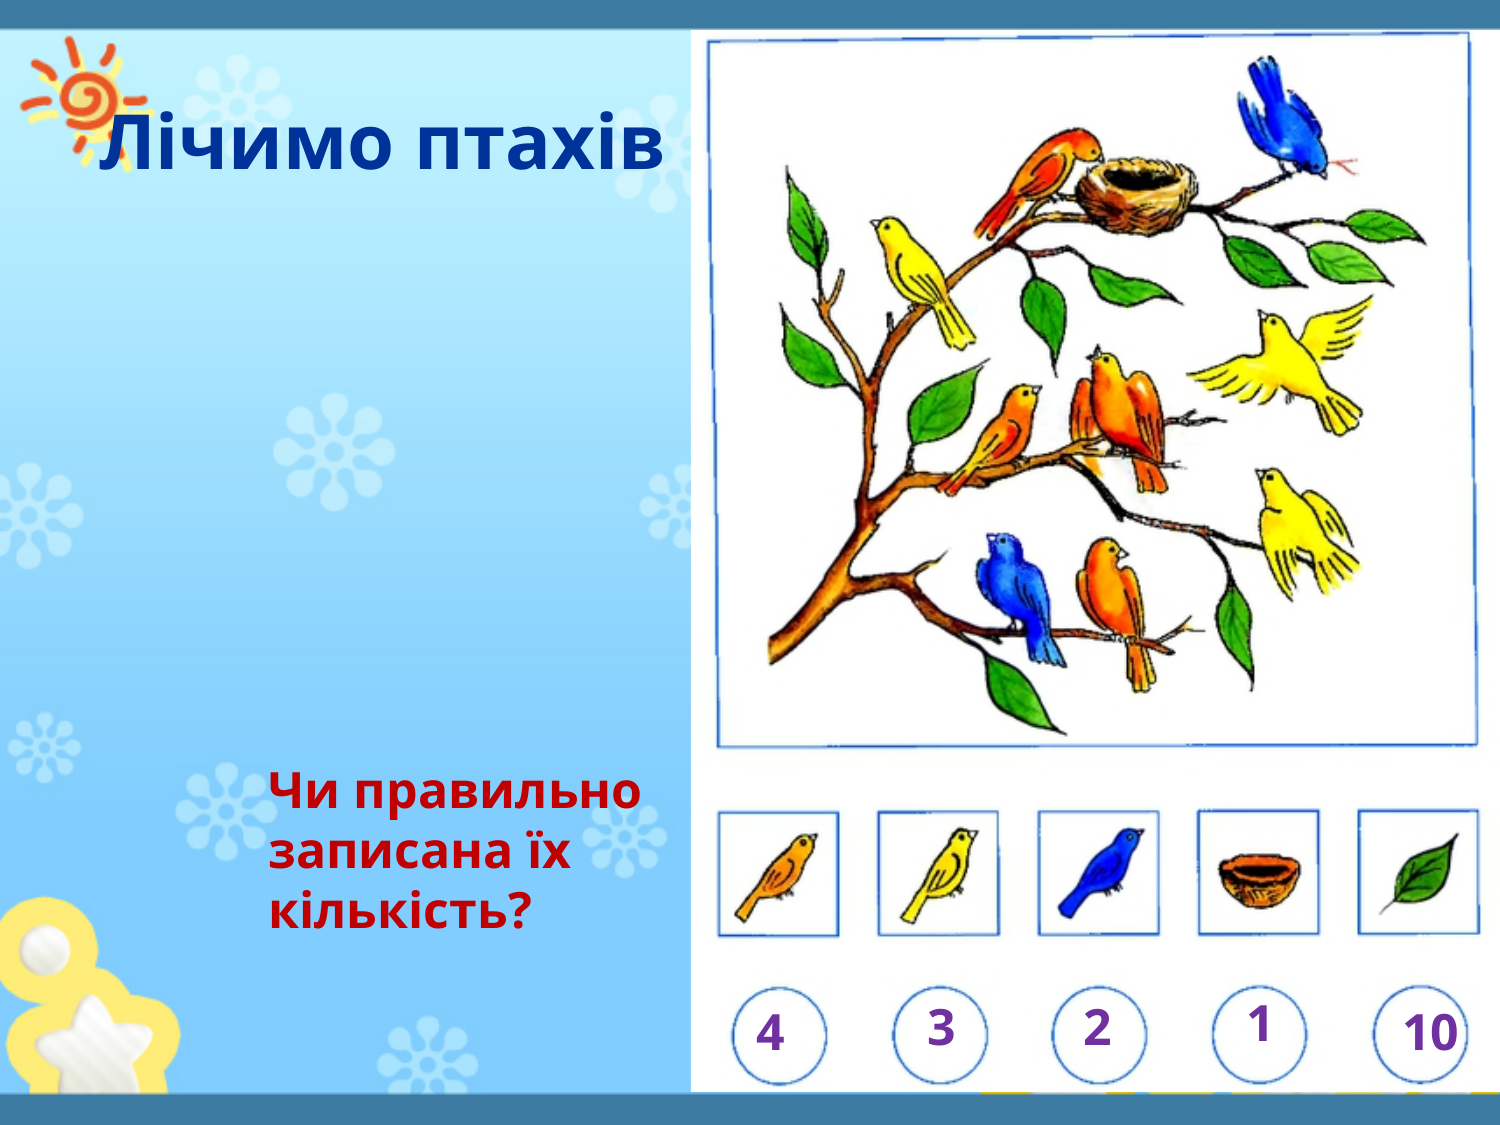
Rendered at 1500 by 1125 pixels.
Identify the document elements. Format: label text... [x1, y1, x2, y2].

picture [0, 0, 1500, 1125]
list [690, 30, 1500, 1092]
title Лічимо птахів [75, 45, 680, 233]
text_box Чи правильно записана їх кількість? [253, 751, 680, 947]
